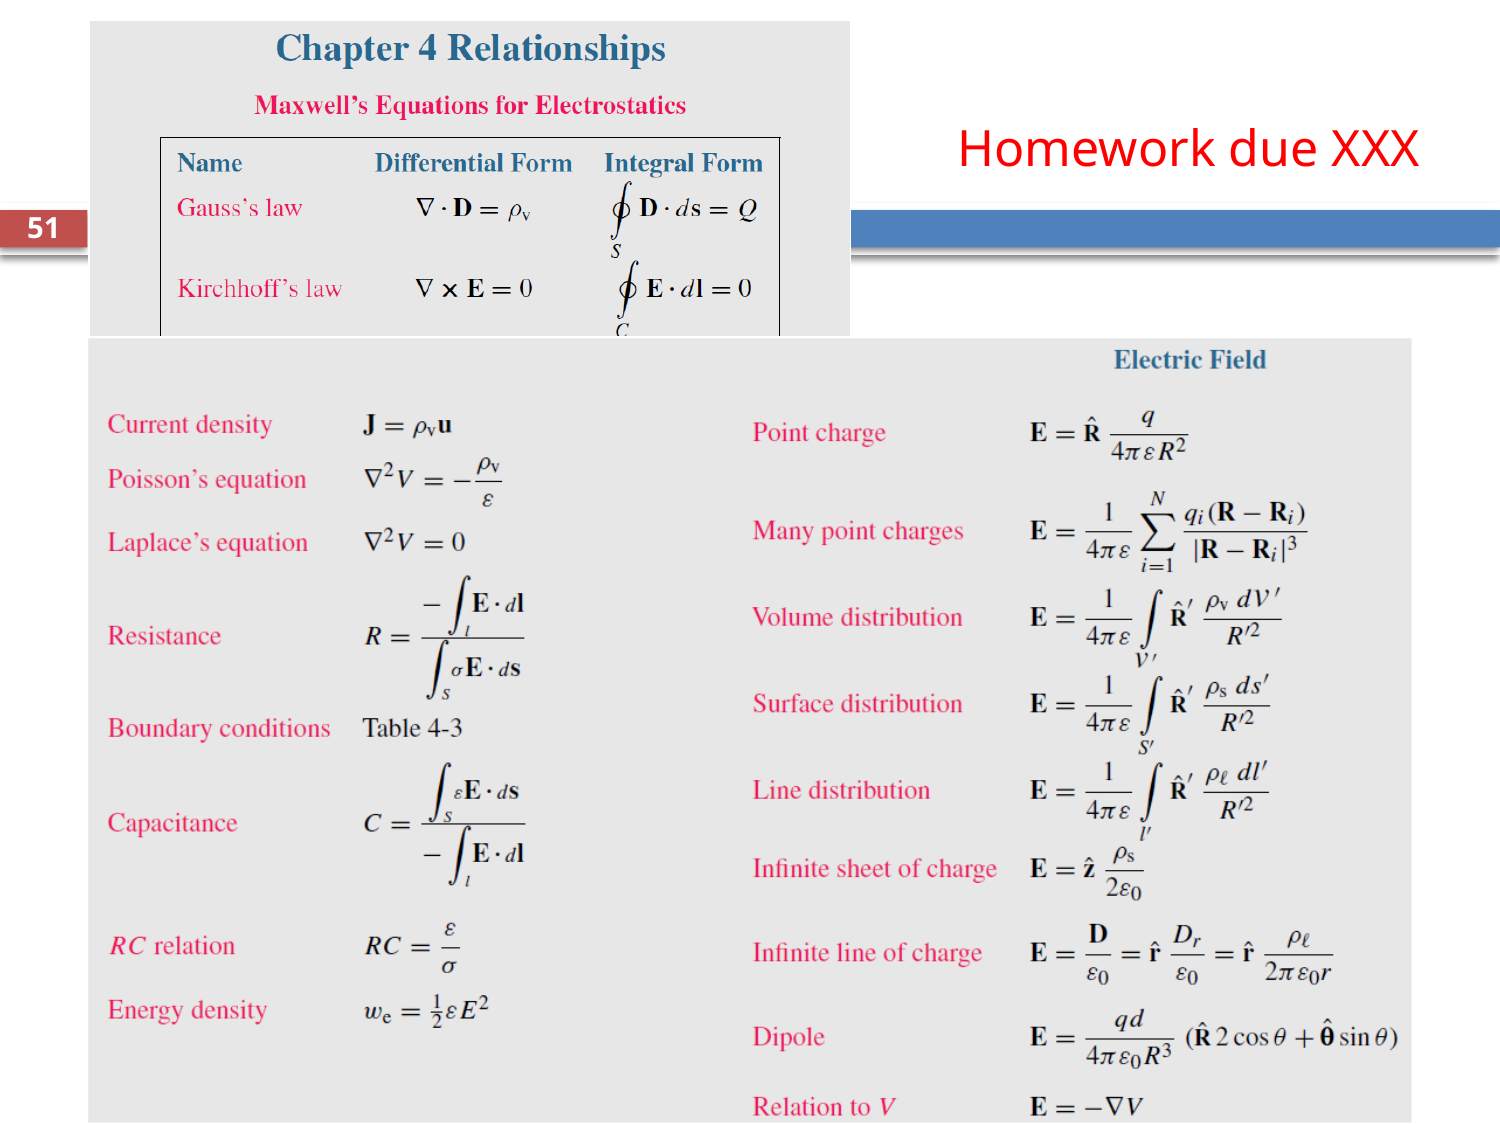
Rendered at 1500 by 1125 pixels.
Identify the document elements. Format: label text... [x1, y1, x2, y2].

text_box Homework due XXX [942, 108, 1435, 184]
slide_number 51 [0, 208, 82, 249]
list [85, 335, 1414, 1125]
picture [88, 18, 852, 335]
